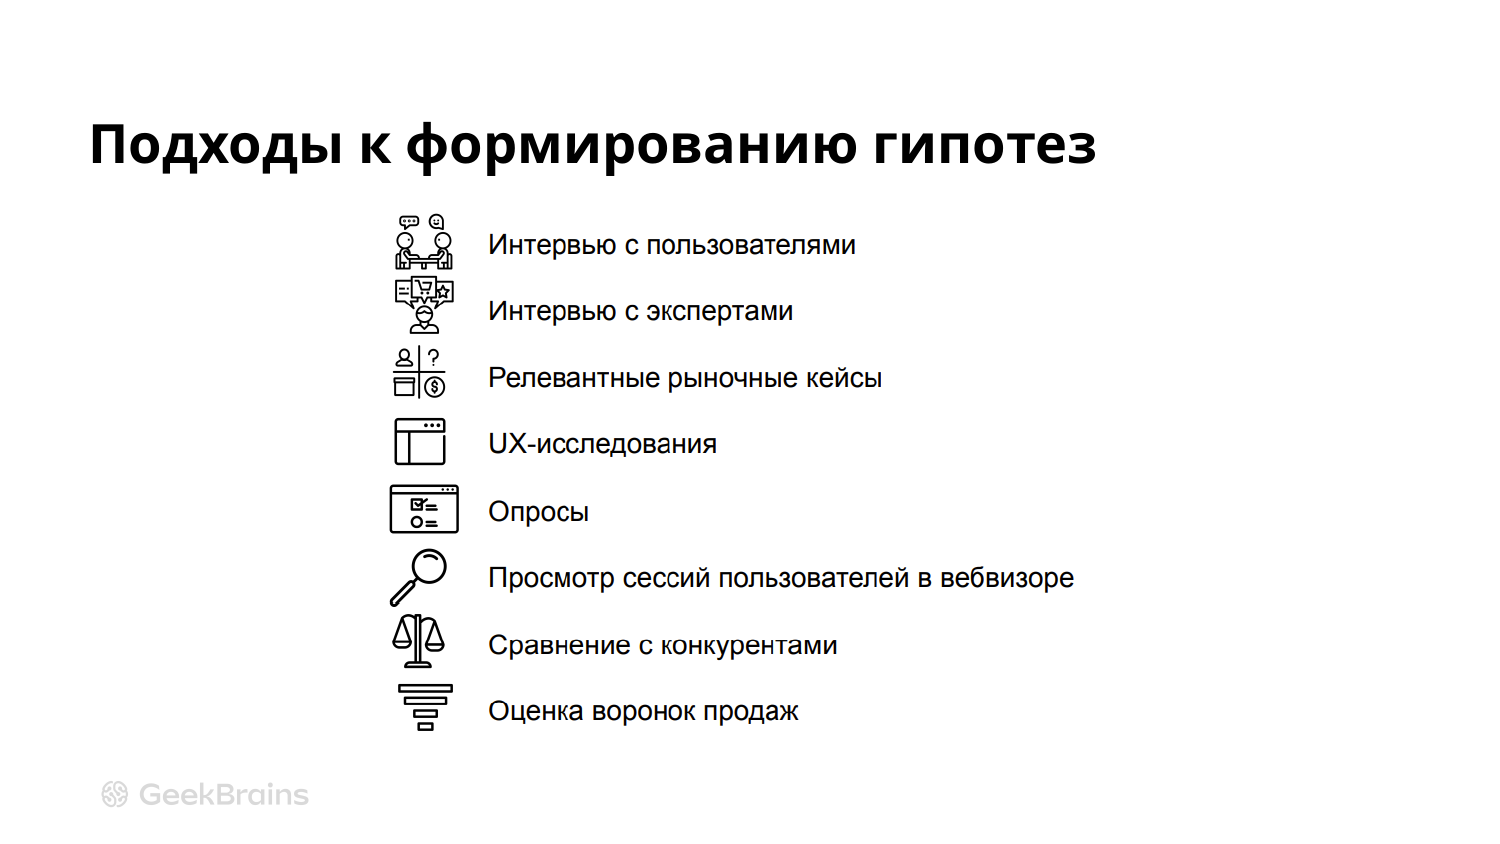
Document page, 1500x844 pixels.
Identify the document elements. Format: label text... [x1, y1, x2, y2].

title Подходы к формированию гипотез [88, 118, 1458, 237]
picture [88, 767, 322, 822]
picture [360, 193, 1081, 752]
